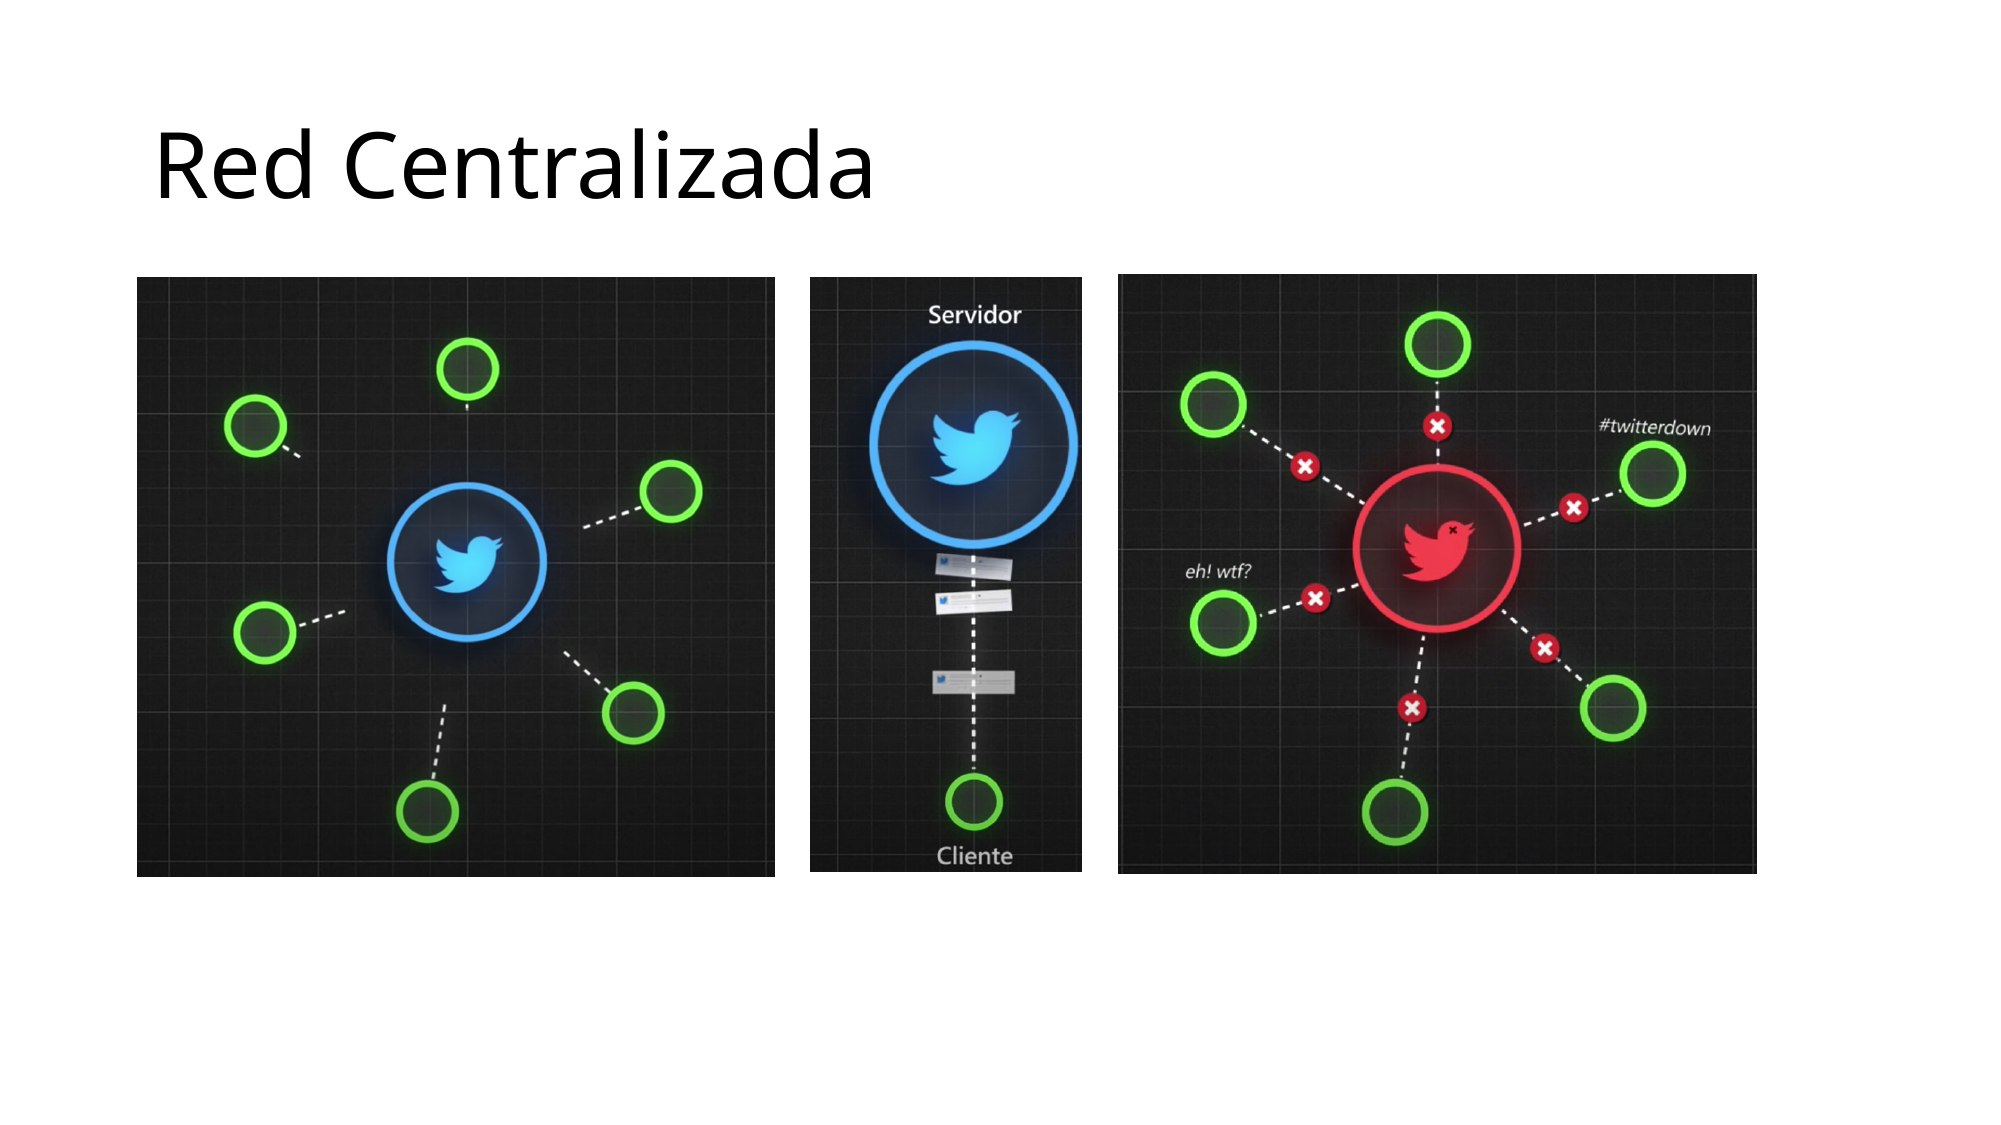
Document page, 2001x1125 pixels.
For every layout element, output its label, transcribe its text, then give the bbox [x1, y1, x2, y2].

title Red Centralizada [137, 59, 1863, 278]
picture [137, 277, 775, 877]
picture [810, 277, 1082, 872]
picture [1118, 274, 1757, 874]
